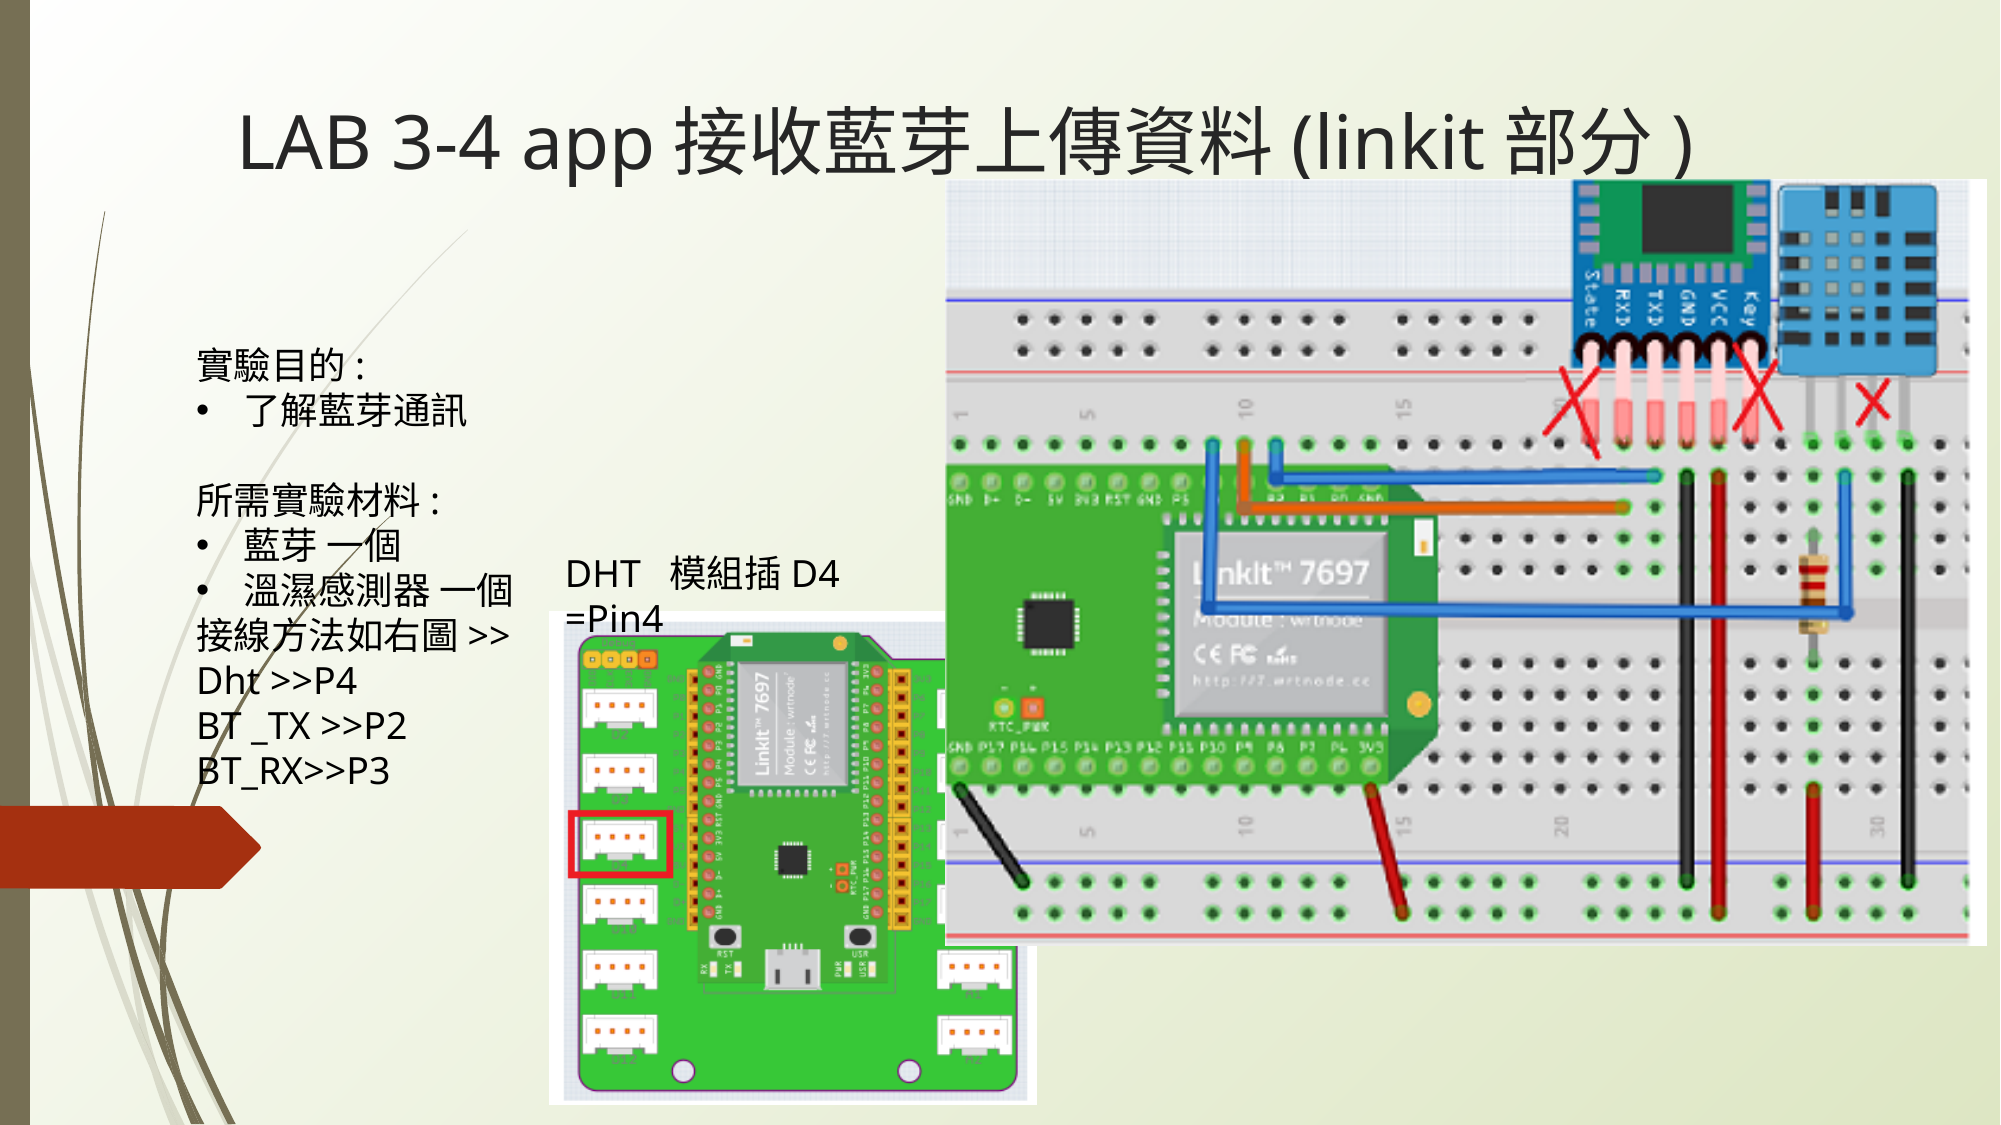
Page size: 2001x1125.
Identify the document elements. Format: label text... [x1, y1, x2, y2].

picture [549, 179, 1987, 1105]
text_box DHT 模組插D4 =Pin4 [549, 542, 940, 611]
title LAB 3-4 app接收藍芽上傳資料(linkit部分) [221, 44, 1810, 192]
text_box 實驗目的: 了解藍芽通訊 所需實驗材料: 藍芽 一個 溫濕感測器 一個 接線方法如右圖>> Dht >>P4 BT _TX >>P2 BT_RX>>P3 [181, 334, 701, 845]
